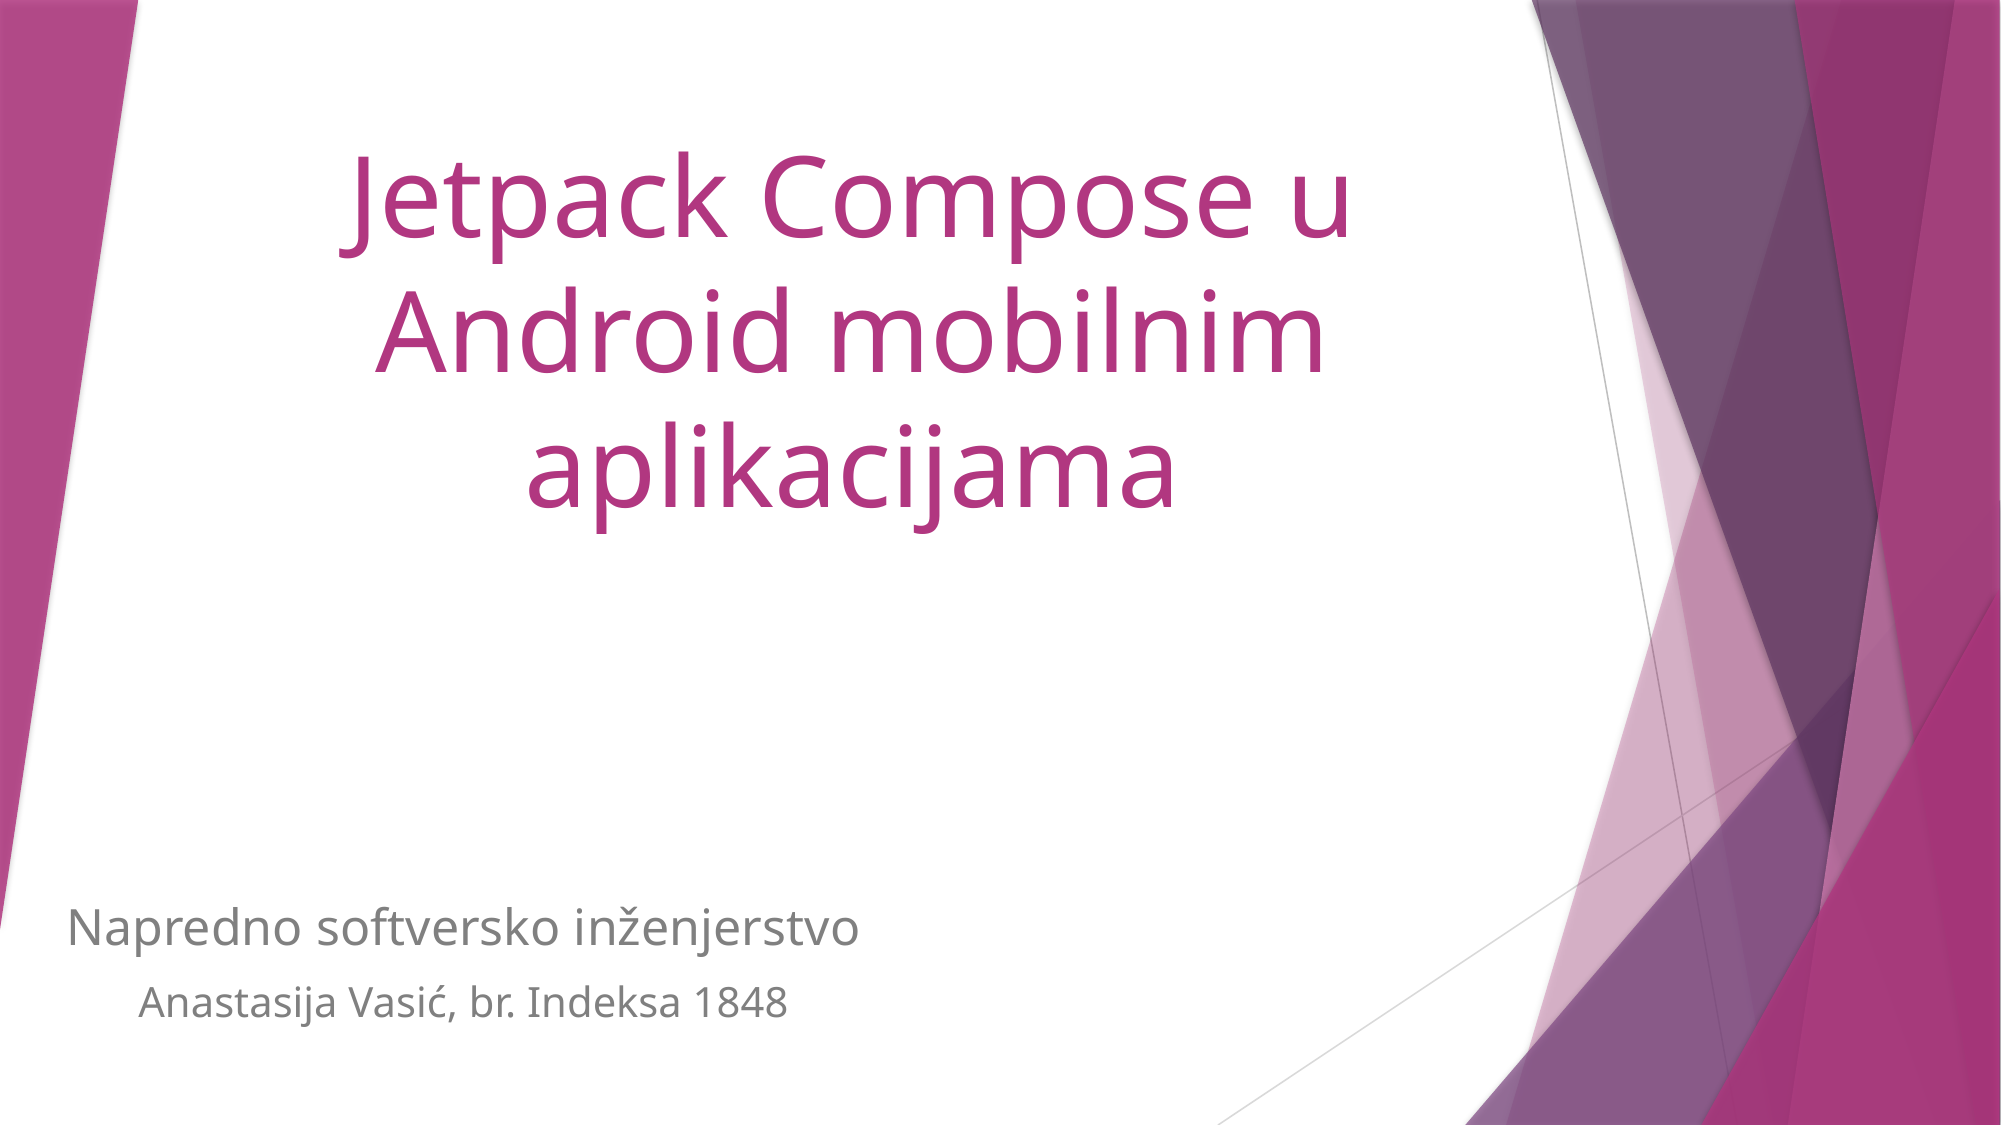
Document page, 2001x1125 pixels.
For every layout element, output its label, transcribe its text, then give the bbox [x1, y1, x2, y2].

subtitle Napredno softversko inženjerstvo Anastasija Vasić, br. Indeksa 1848 [0, 806, 1101, 1125]
title Jetpack Compose u Android mobilnim aplikacijama [132, 79, 1574, 538]
